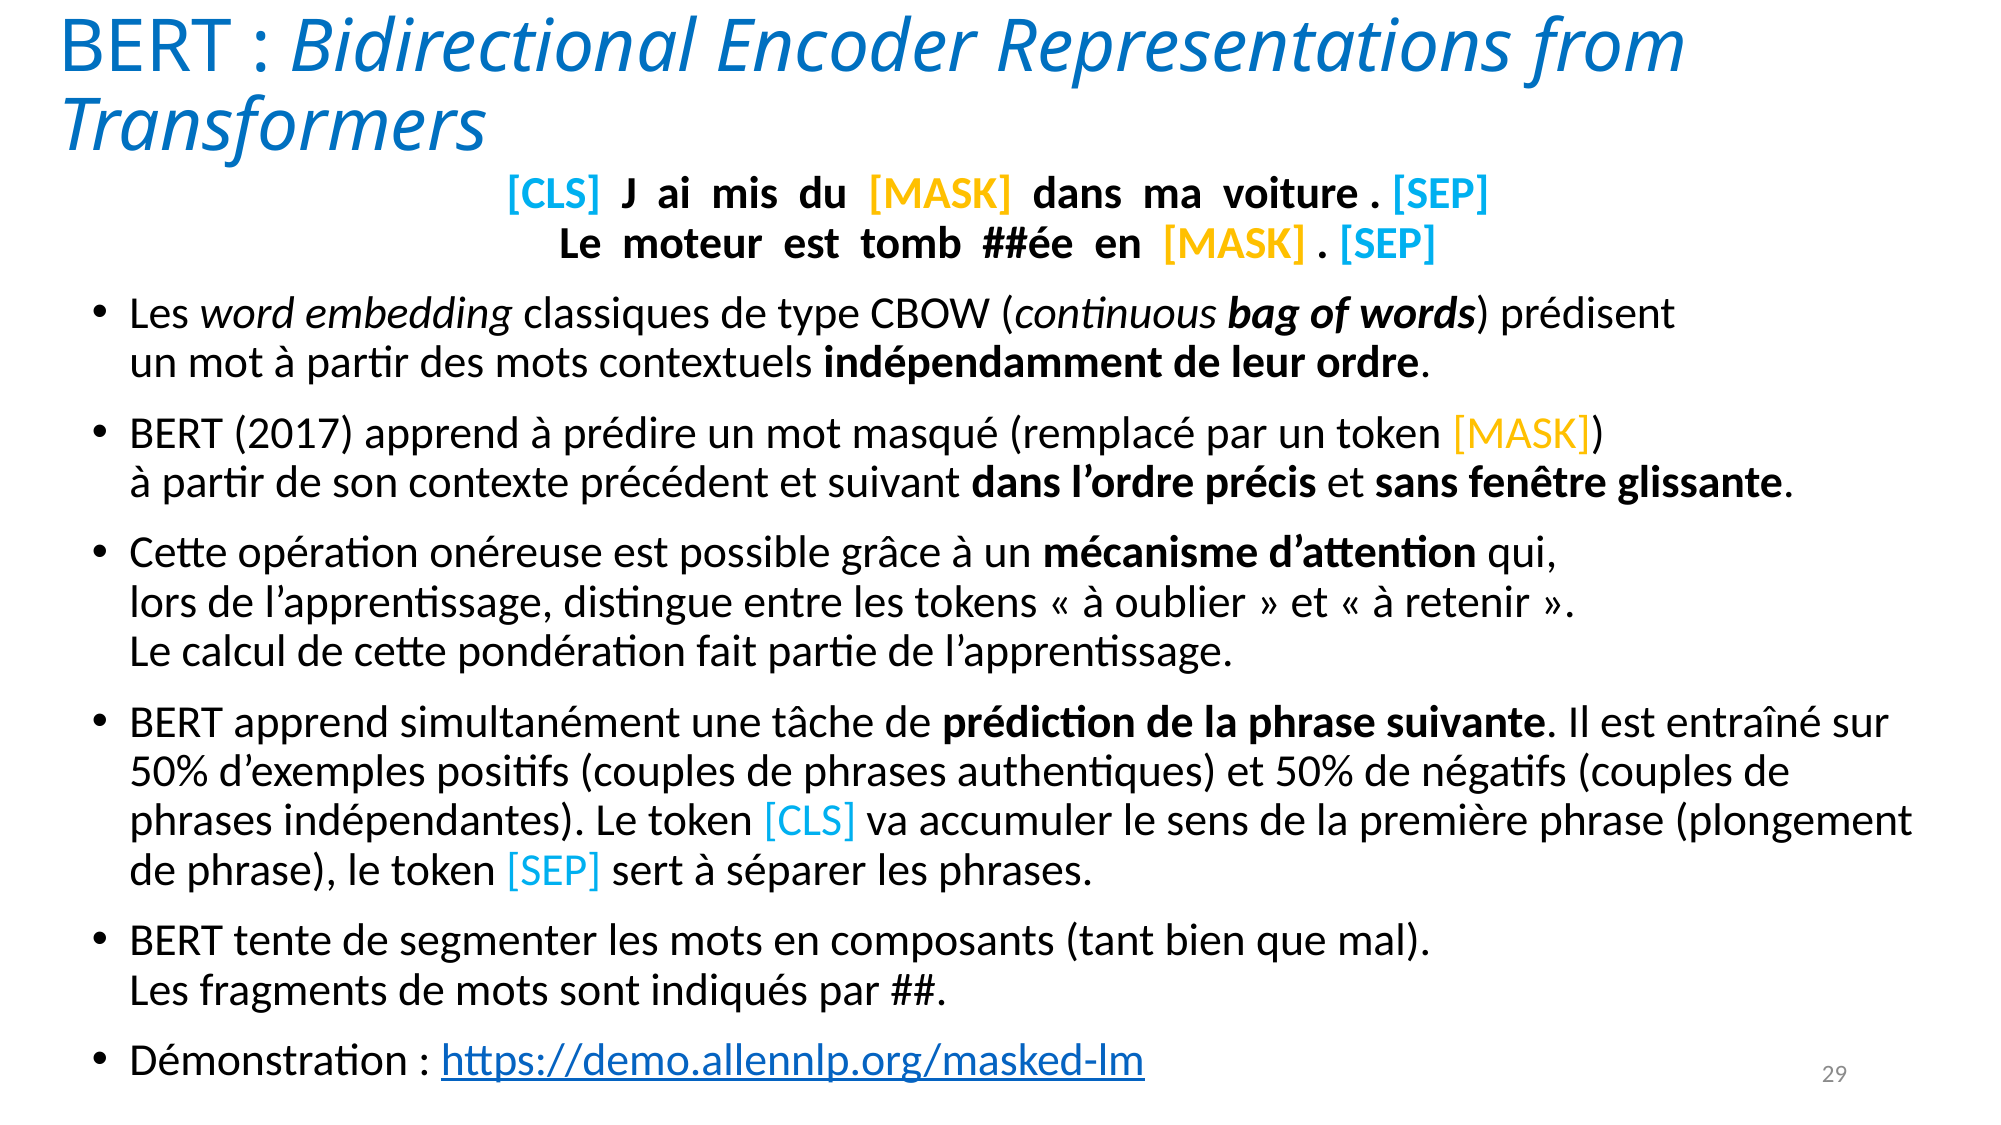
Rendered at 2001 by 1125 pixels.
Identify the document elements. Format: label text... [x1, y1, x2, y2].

slide_number 29 [1412, 1042, 1863, 1103]
list [CLS] J ai mis du [MASK] dans ma voiture . [SEP] Le moteur est tomb ##ée en [MASK] . [SEP] Les word embedding classiques de type CBOW (continuous bag of words) prédisent un mot à partir des mots contextuels indépendamment de leur ordre. BERT (2017) apprend à prédire un mot masqué (remplacé par un token [MASK]) à partir de son contexte précédent et suivant dans l’ordre précis et sans fenêtre glissante. Cette opération onéreuse est possible grâce à un mécanisme d’attention qui, lors de l’apprentissage, distingue entre les tokens « à oublier » et « à retenir ». Le calcul de cette pondération fait partie de l’apprentissage. BERT apprend simultanément une tâche de prédiction de la phrase suivante. Il est entraîné sur 50% d’exemples positifs (couples de phrases authentiques) et 50% de négatifs (couples de phrases indépendantes). Le token [CLS] va accumuler le sens de la première phrase (plongement de phrase), le token [SEP] sert à séparer les phrases. BERT tente de segmenter les mots en composants (tant bien que mal). Les fragments de mots sont indiqués par ##. Démonstration : https://demo.allennlp.org/masked-lm [76, 161, 1930, 1125]
title BERT : Bidirectional Encoder Representations from Transformers [43, 31, 1963, 143]
